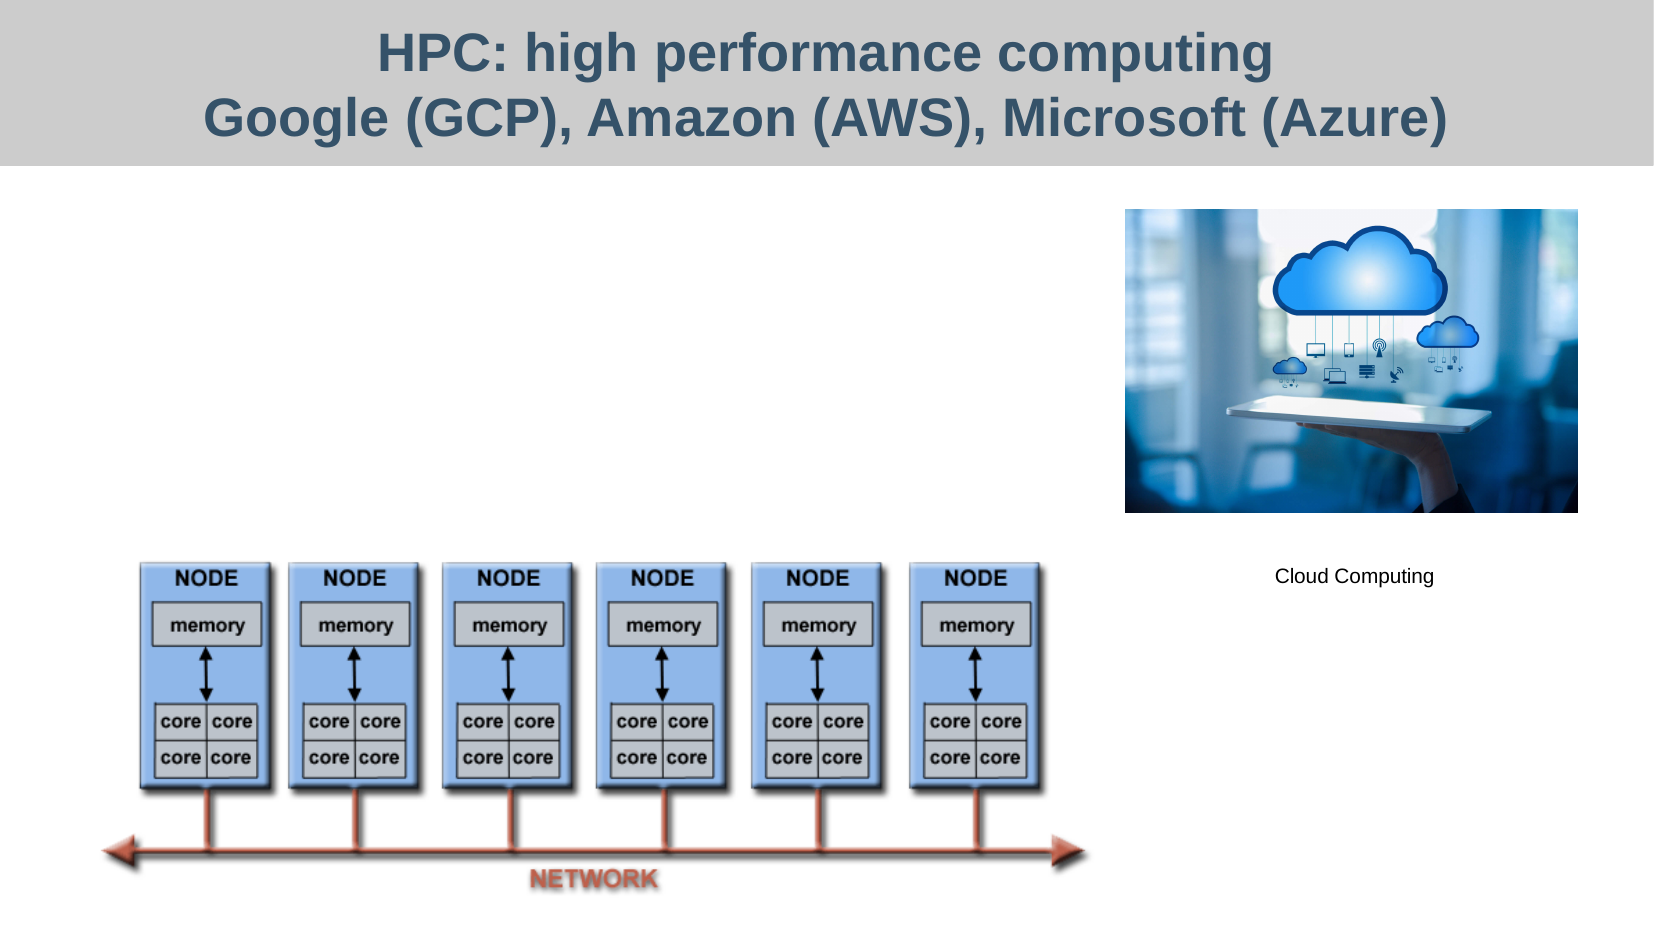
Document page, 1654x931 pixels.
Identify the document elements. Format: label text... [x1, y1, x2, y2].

picture [1124, 209, 1579, 513]
picture [1511, 209, 1520, 217]
text_box Cloud Computing [1260, 554, 1450, 606]
picture [96, 554, 1096, 901]
text_box HPC: high performance computing Google (GCP), Amazon (AWS), Microsoft (Azure) [0, 0, 1654, 165]
